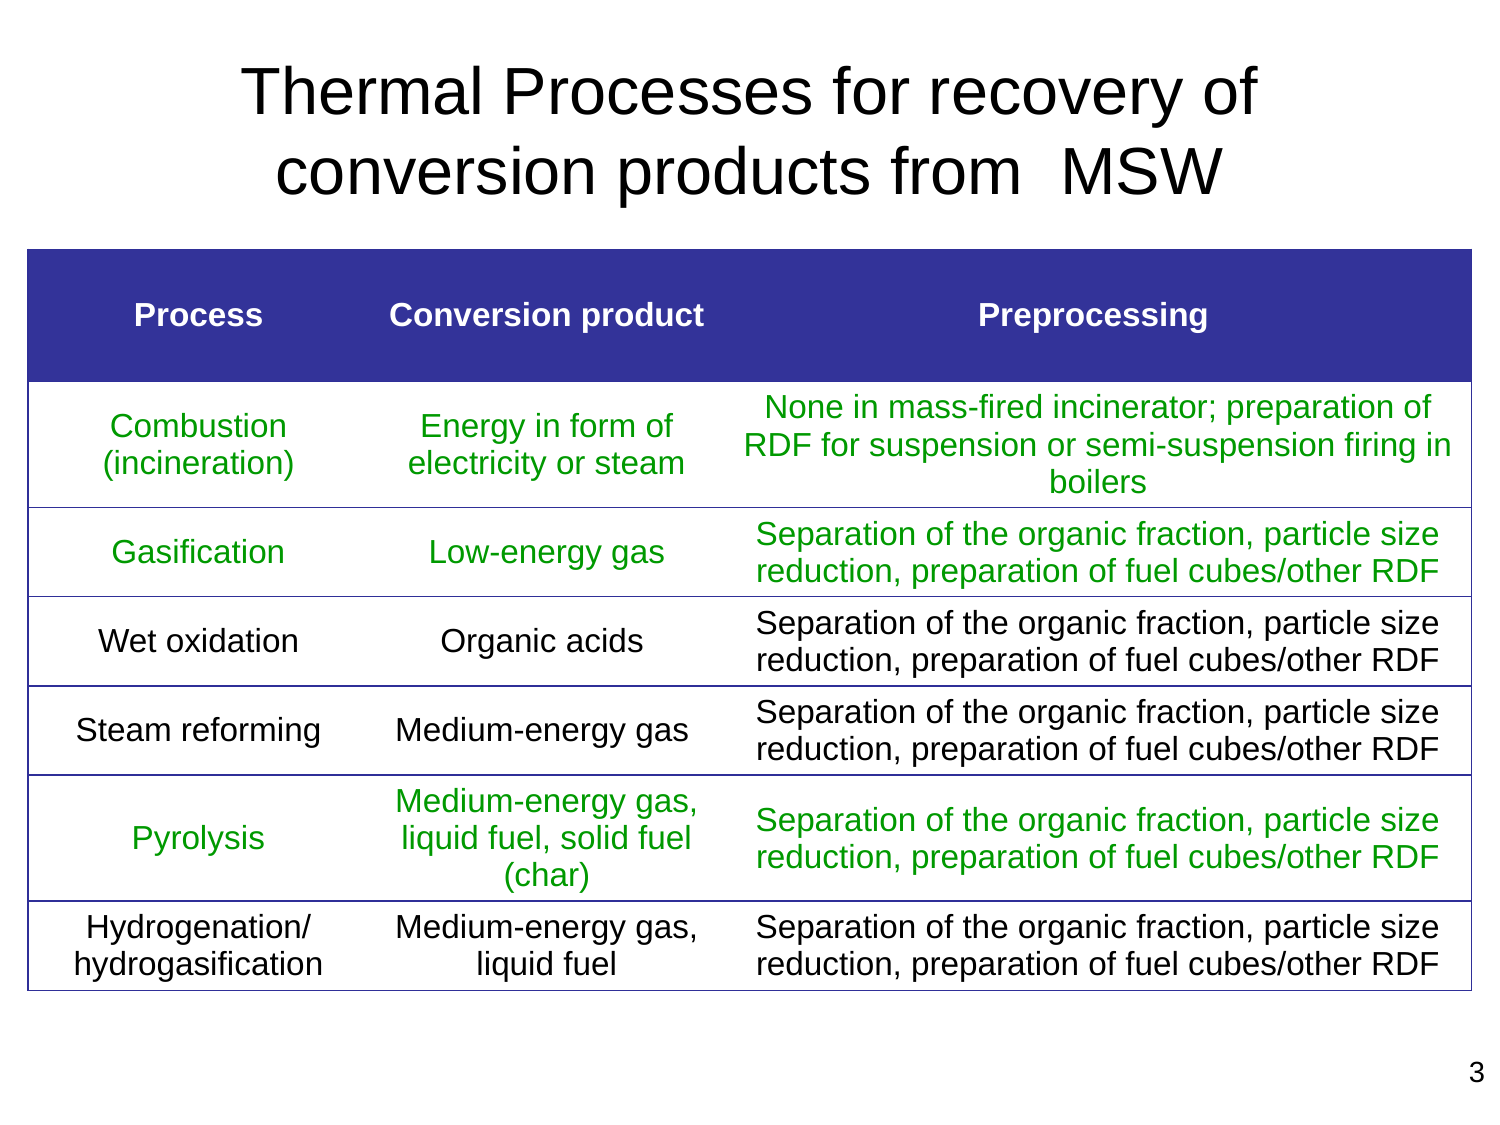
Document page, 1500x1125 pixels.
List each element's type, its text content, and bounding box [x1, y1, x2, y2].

table_cell Combustion (incineration) [29, 382, 369, 507]
table_cell Separation of the organic fraction, particle size reduction, preparation of fuel cubes/other RDF [725, 508, 1471, 596]
table_cell Separation of the organic fraction, particle size reduction, preparation of fuel cubes/other RDF [725, 687, 1471, 774]
table_cell Steam reforming [29, 687, 369, 774]
table_cell Wet oxidation [29, 597, 369, 685]
table_header Conversion product [369, 250, 725, 381]
table_cell None in mass-fired incinerator; preparation of RDF for suspension or semi-suspension firing in boilers [725, 382, 1471, 507]
table_cell Medium-energy gas [369, 687, 725, 774]
table_cell Separation of the organic fraction, particle size reduction, preparation of fuel cubes/other RDF [725, 902, 1471, 990]
title Thermal Processes for recovery of conversion products from MSW [75, 53, 1425, 202]
table_cell Medium-energy gas, liquid fuel, solid fuel (char) [369, 776, 725, 900]
table_cell Low-energy gas [369, 508, 725, 596]
slide_number 3 [1149, 1045, 1500, 1124]
table_cell Medium-energy gas, liquid fuel [369, 902, 725, 990]
table_header Process [29, 250, 369, 381]
table_cell Gasification [29, 508, 369, 596]
table_header Preprocessing [725, 250, 1471, 381]
table_cell Hydrogenation/hydrogasification [29, 902, 369, 990]
table_cell Organic acids [369, 597, 725, 685]
table_cell Energy in form of electricity or steam [369, 382, 725, 507]
table_cell Separation of the organic fraction, particle size reduction, preparation of fuel cubes/other RDF [725, 597, 1471, 685]
table_cell Separation of the organic fraction, particle size reduction, preparation of fuel cubes/other RDF [725, 776, 1471, 900]
table_cell Pyrolysis [29, 776, 369, 900]
